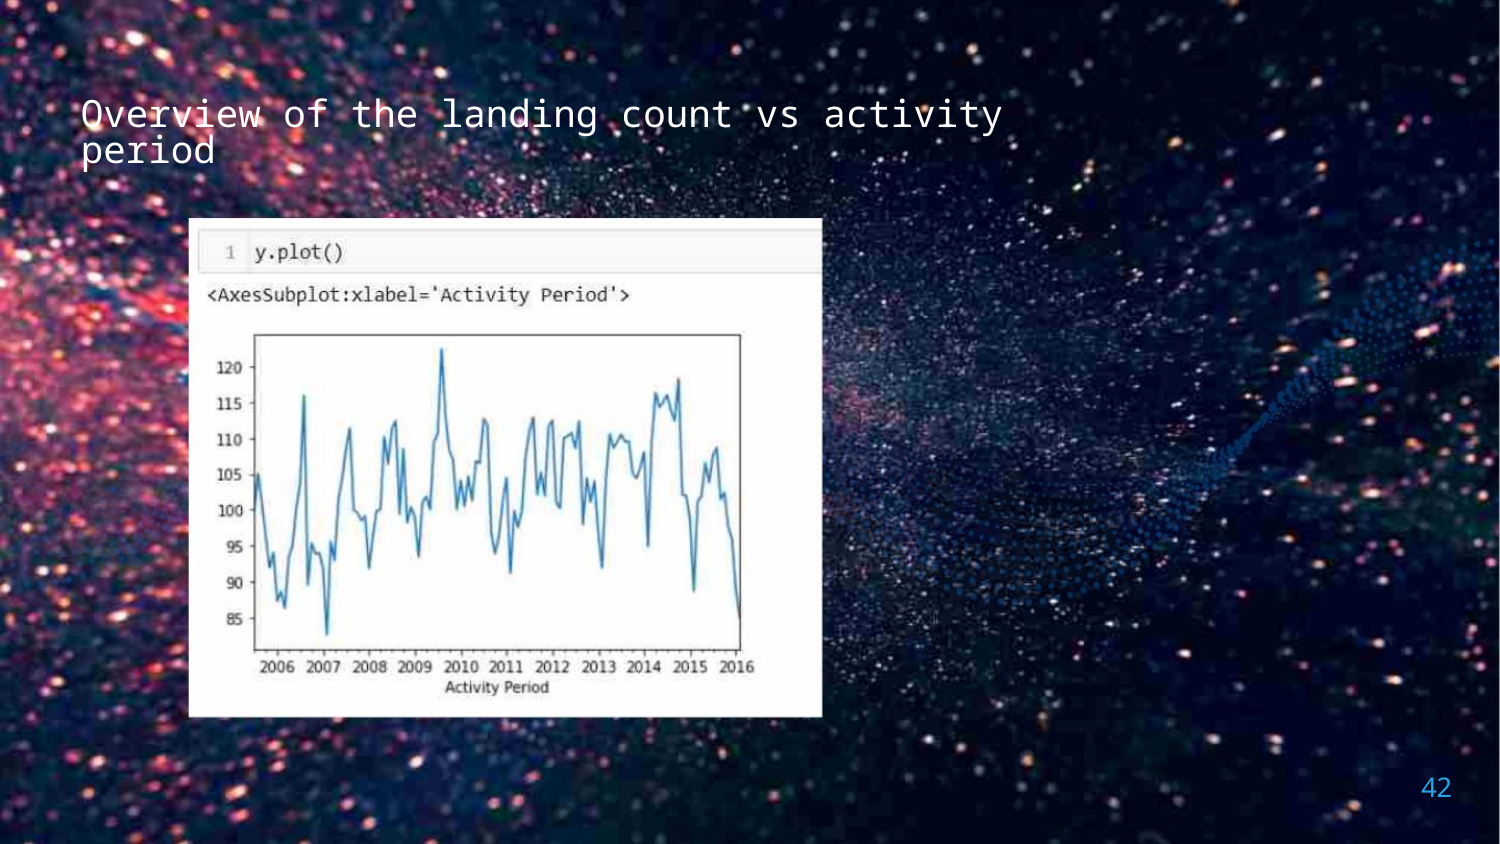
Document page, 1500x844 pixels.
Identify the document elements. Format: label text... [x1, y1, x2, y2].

text_box Overview of the landing count vs activity period [80, 98, 1094, 171]
text_box 42 [1421, 769, 1482, 803]
text_box [0, 0, 1500, 844]
